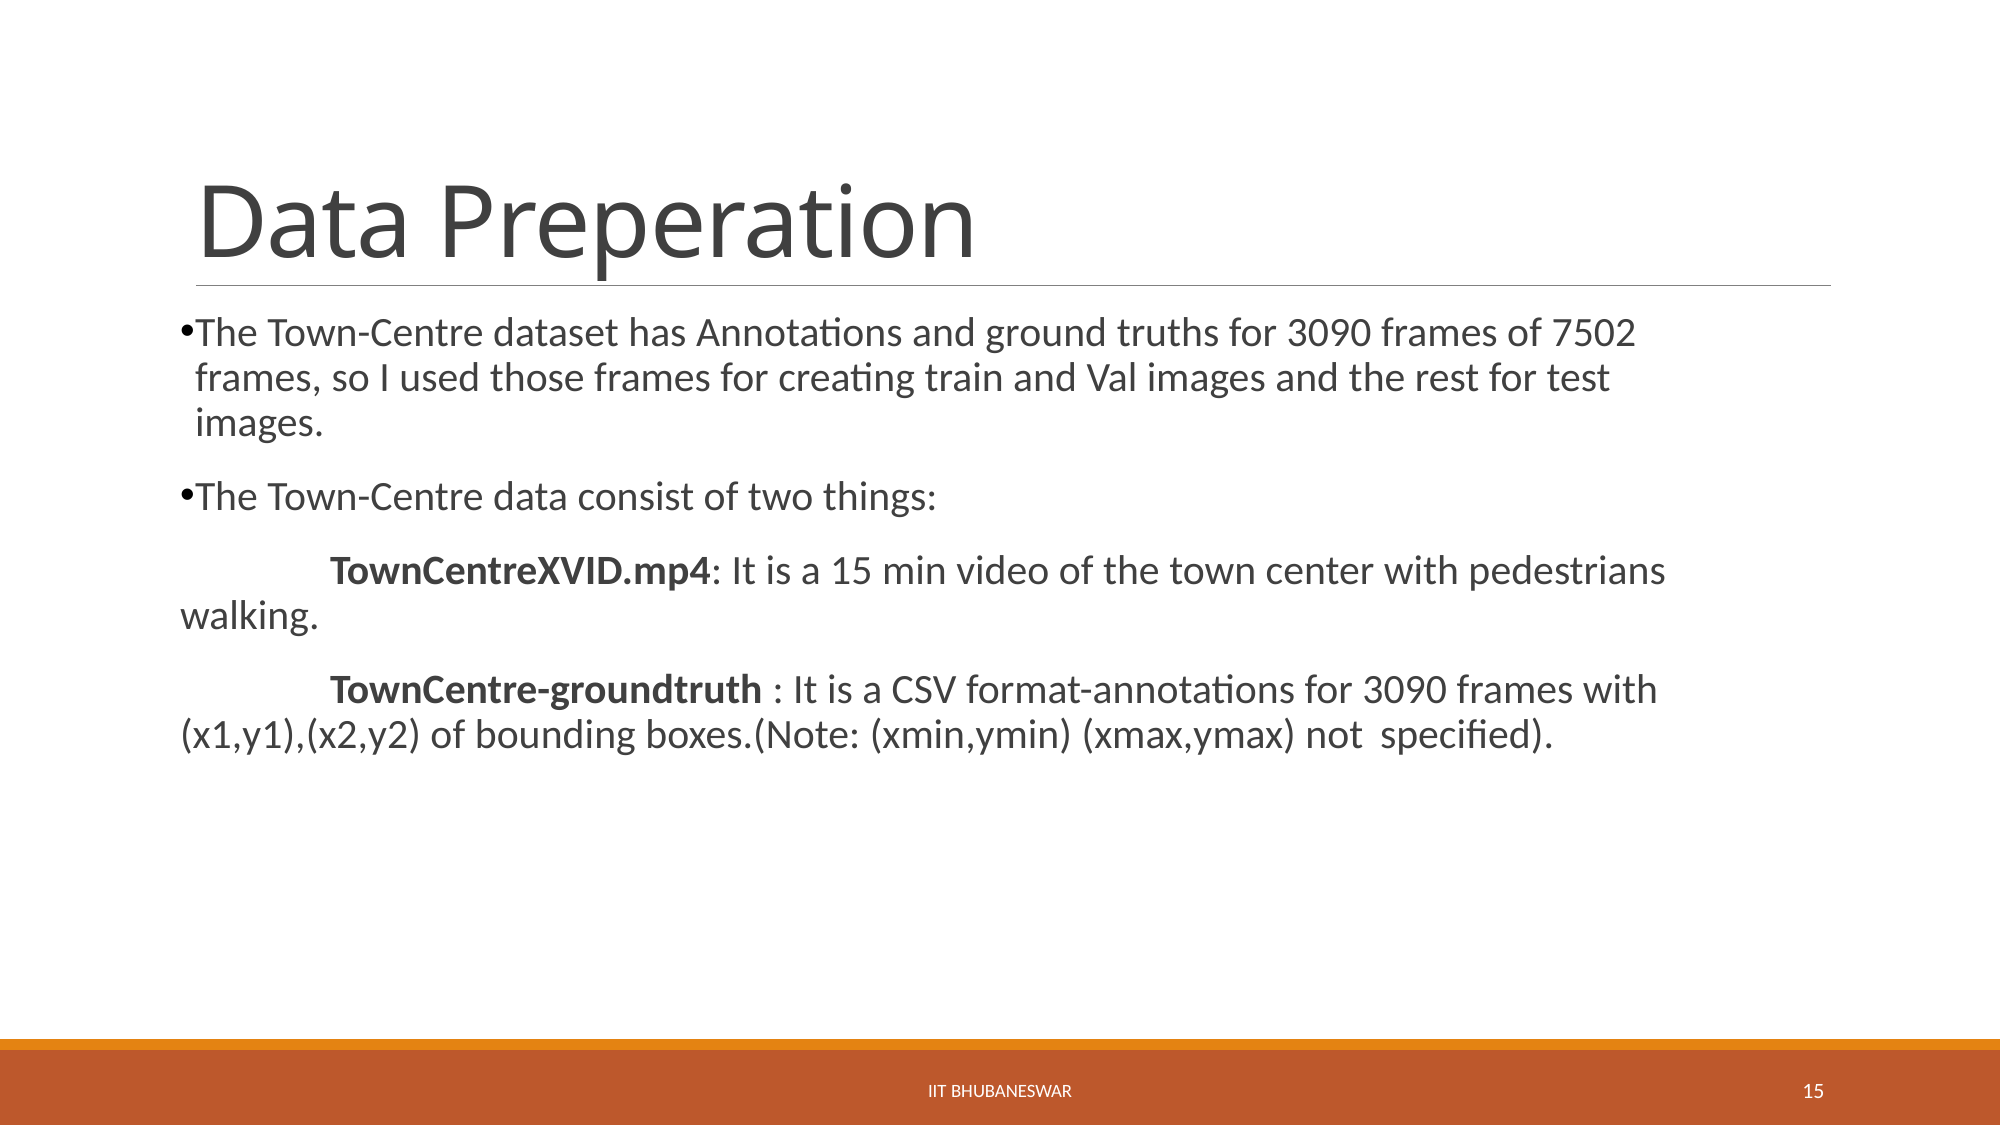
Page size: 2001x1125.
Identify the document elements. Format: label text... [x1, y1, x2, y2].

slide_number 15 [1624, 1059, 1840, 1120]
footer IIT BHUBANESWAR [604, 1059, 1396, 1120]
title Data Preperation [180, 47, 1830, 285]
list The Town-Centre dataset has Annotations and ground truths for 3090 frames of 7502 frames, so I used those frames for creating train and Val images and the rest for test images. The Town-Centre data consist of two things: TownCentreXVID.mp4: It is a 15 min video of the town center with pedestrians walking. TownCentre-groundtruth : It is a CSV format-annotations for 3090 frames with (x1,y1),(x2,y2) of bounding boxes.(Note: (xmin,ymin) (xmax,ymax) not specified). [180, 302, 1691, 963]
